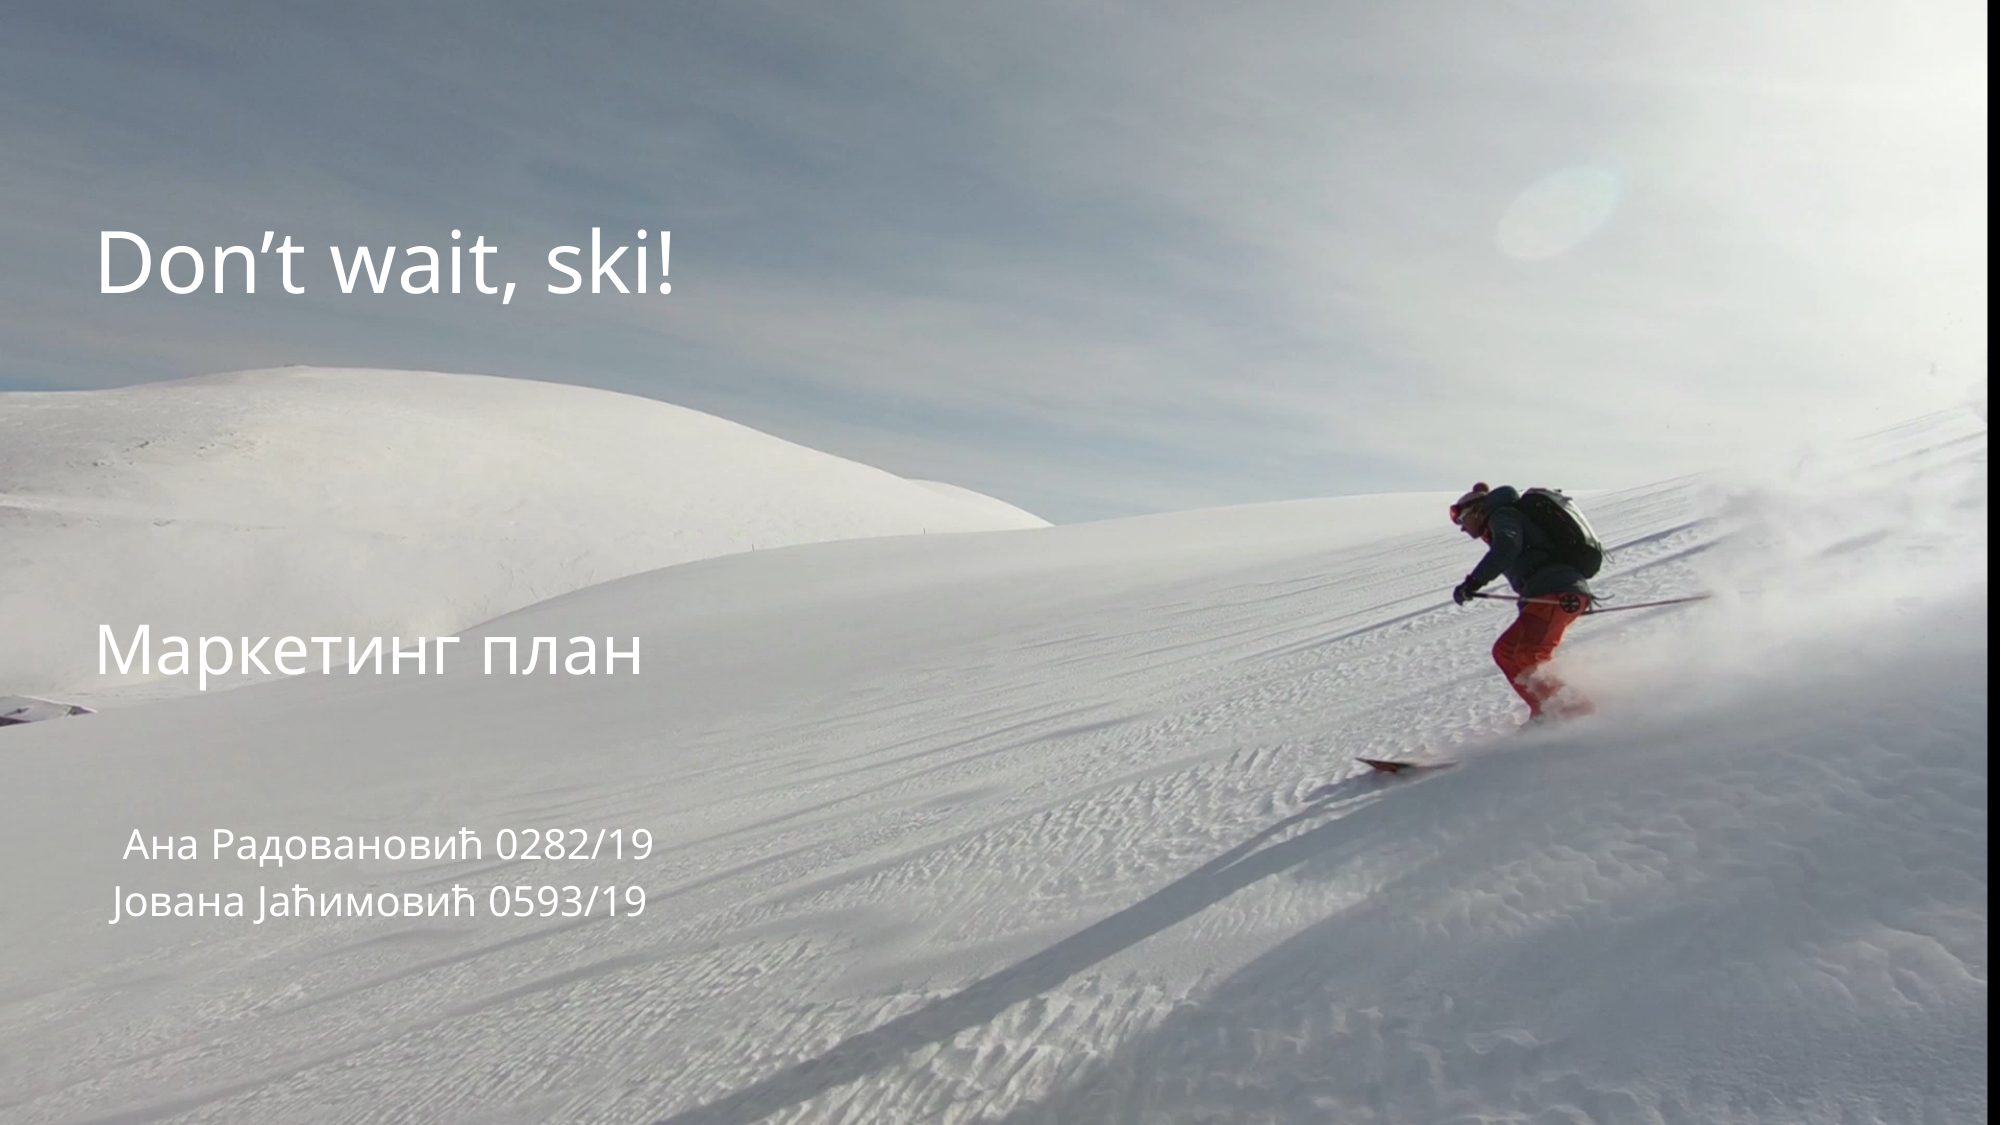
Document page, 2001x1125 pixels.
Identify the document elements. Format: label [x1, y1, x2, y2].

text_box [0, 0, 2000, 1125]
